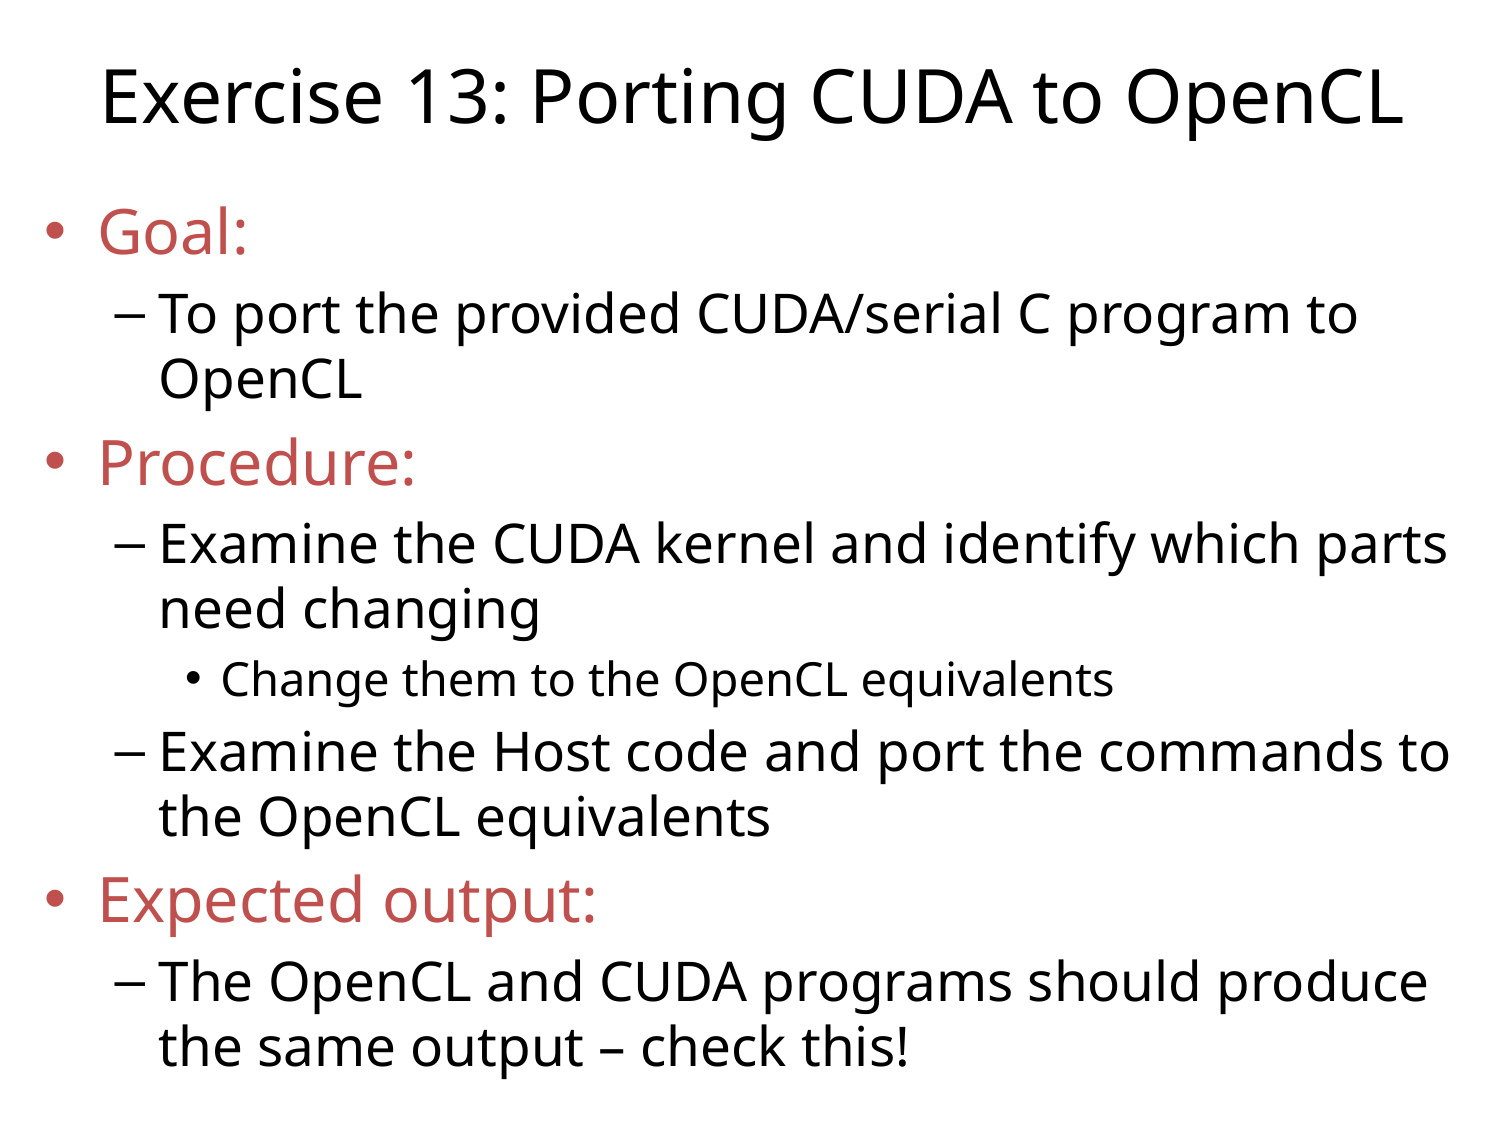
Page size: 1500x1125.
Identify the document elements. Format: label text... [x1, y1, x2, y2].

text_box Goal: To port the provided CUDA/serial C program to OpenCL Procedure: Examine the CUDA kernel and identify which parts need changing Change them to the OpenCL equivalents Examine the Host code and port the commands to the OpenCL equivalents Expected output: The OpenCL and CUDA programs should produce the same output – check this! [29, 184, 1471, 1094]
text_box Exercise 13: Porting CUDA to OpenCL [5, 0, 1500, 188]
